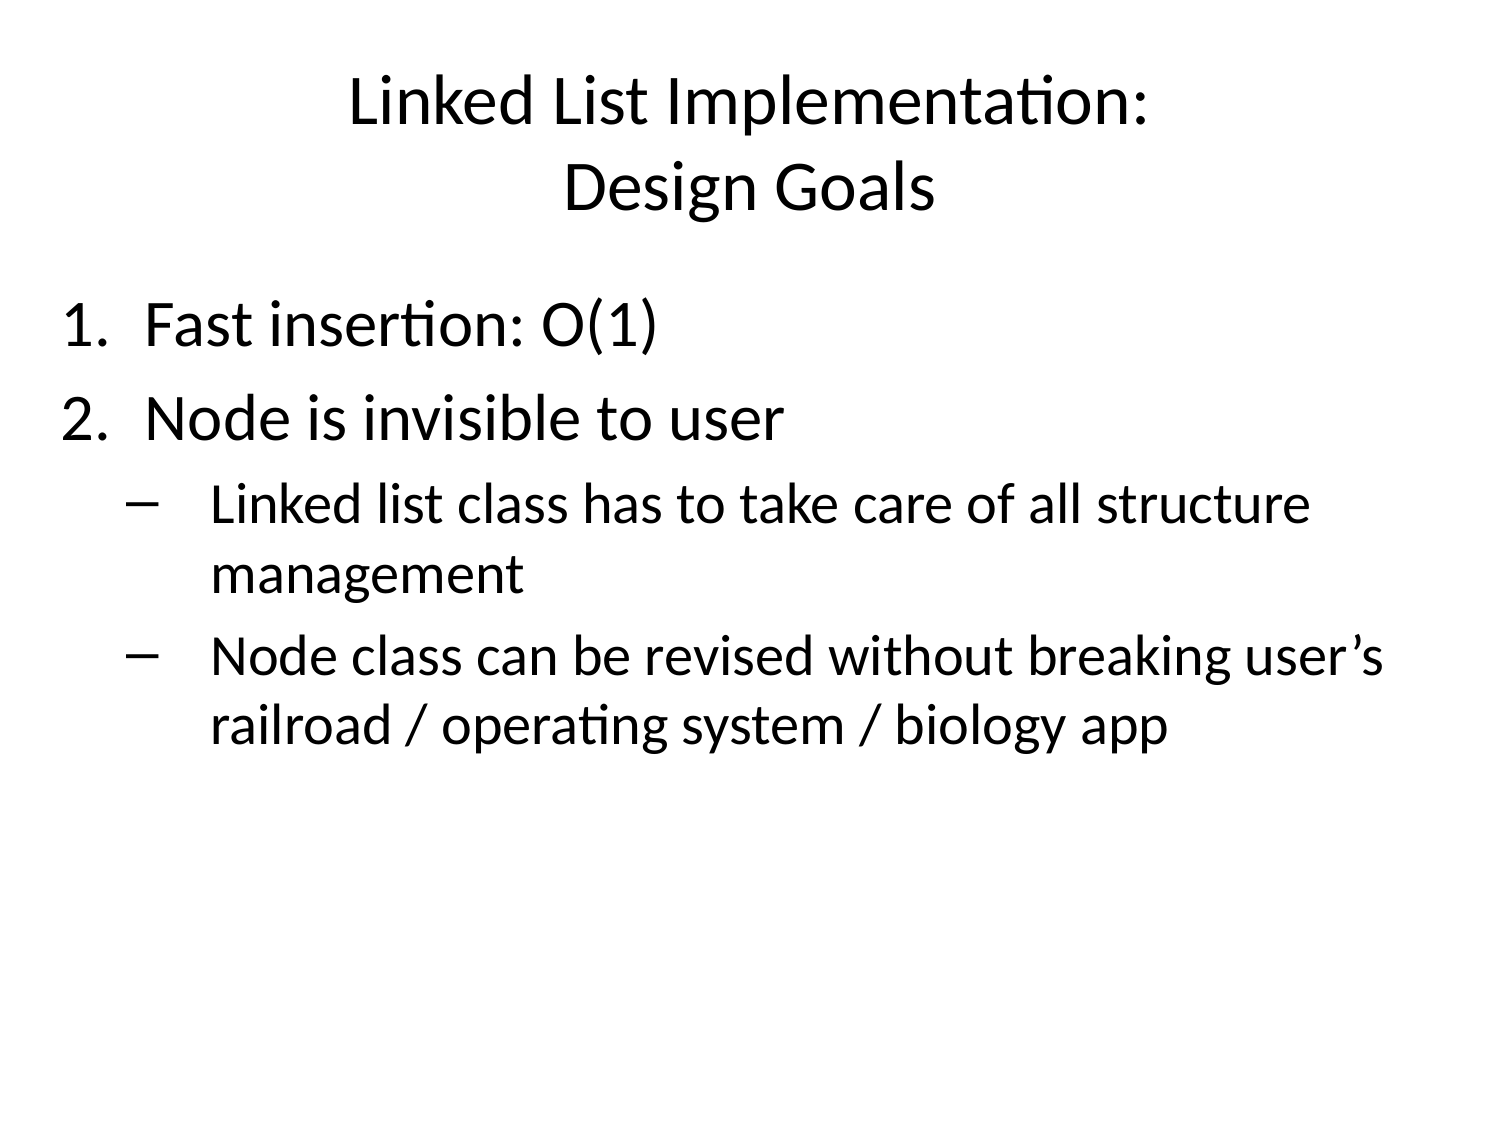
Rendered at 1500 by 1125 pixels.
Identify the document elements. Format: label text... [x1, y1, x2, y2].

list Fast insertion: O(1) Node is invisible to user Linked list class has to take care of all structure management Node class can be revised without breaking user’s railroad / operating system / biology app [45, 272, 1471, 1015]
title Linked List Implementation: Design Goals [75, 45, 1425, 233]
